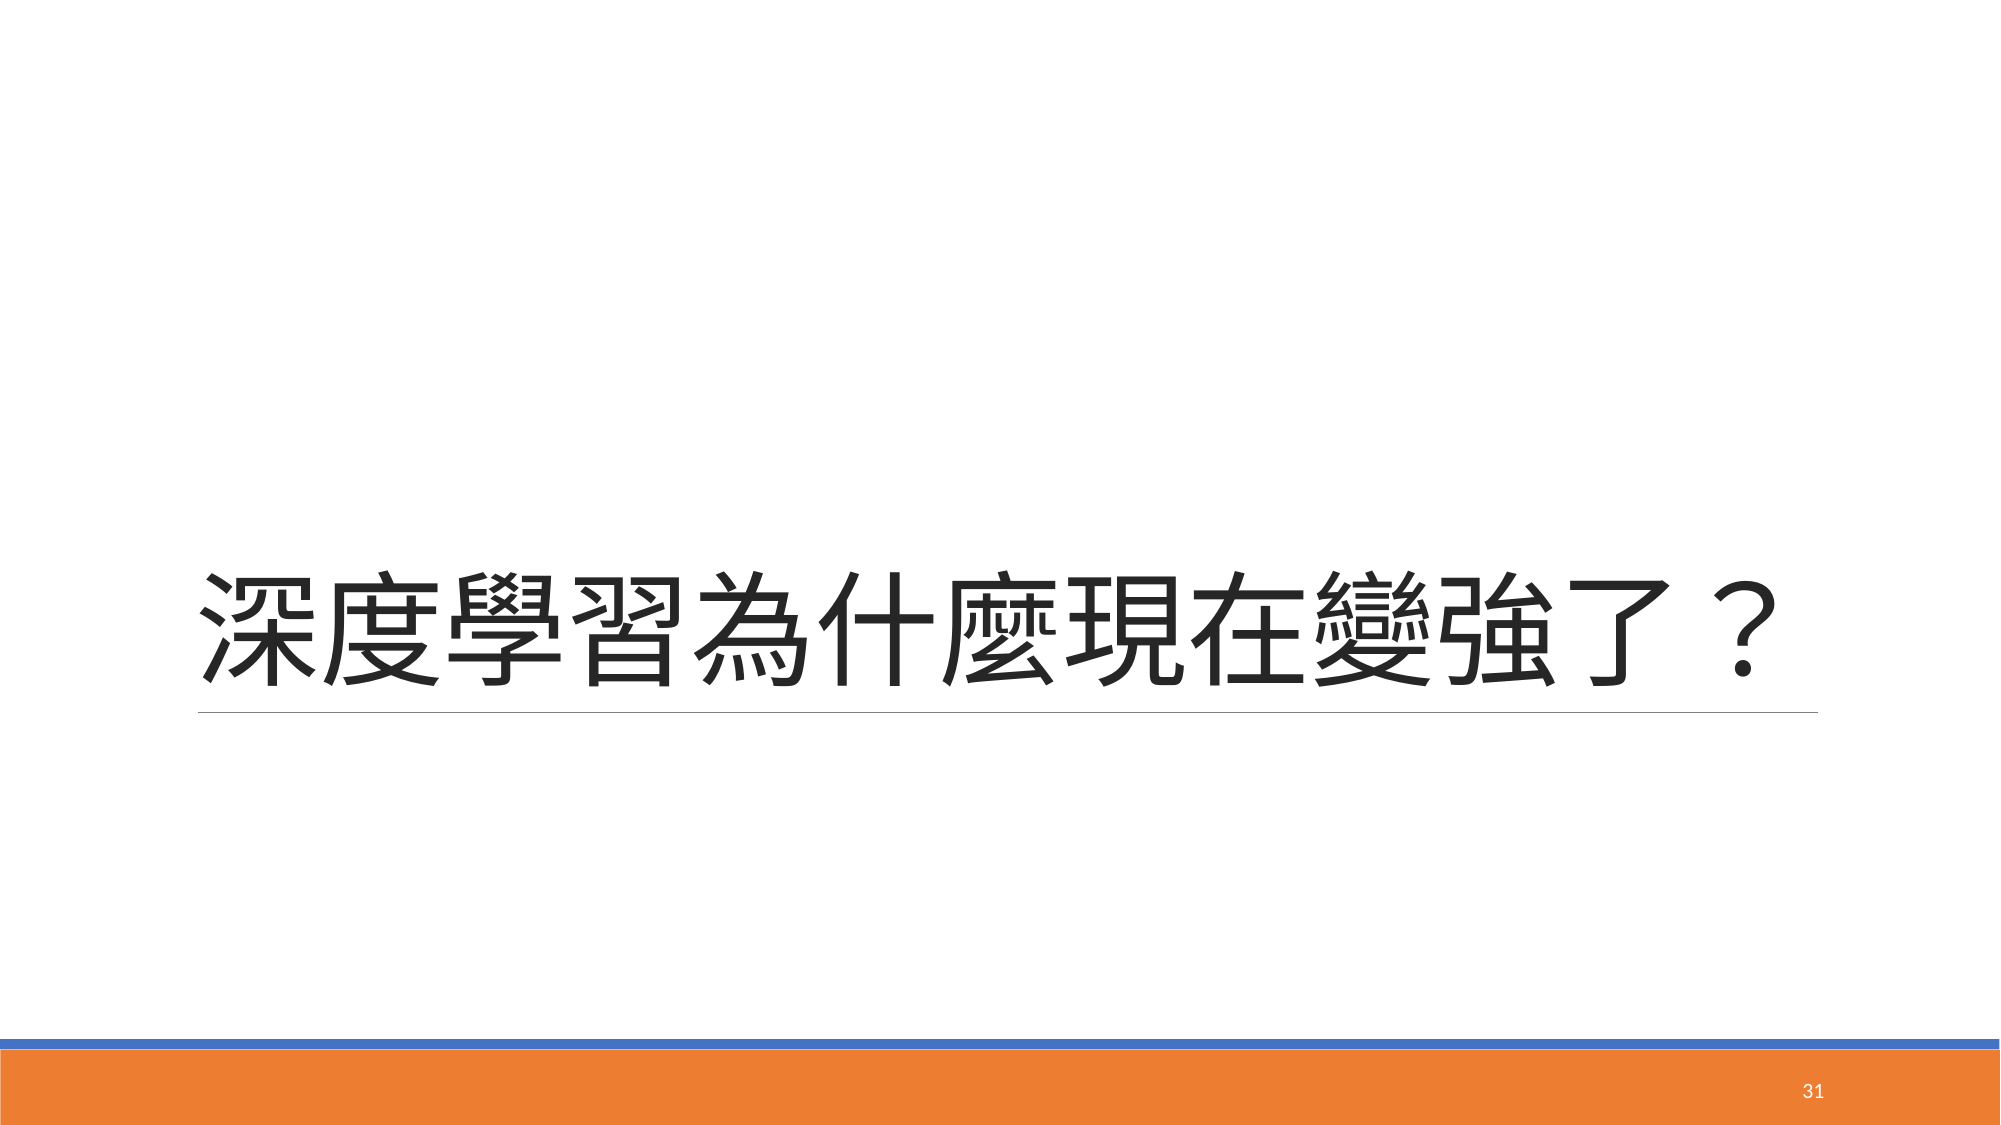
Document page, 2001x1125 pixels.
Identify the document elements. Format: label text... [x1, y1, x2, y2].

title 深度學習為什麼現在變強了？ [180, 124, 1830, 710]
slide_number 31 [1624, 1059, 1840, 1120]
